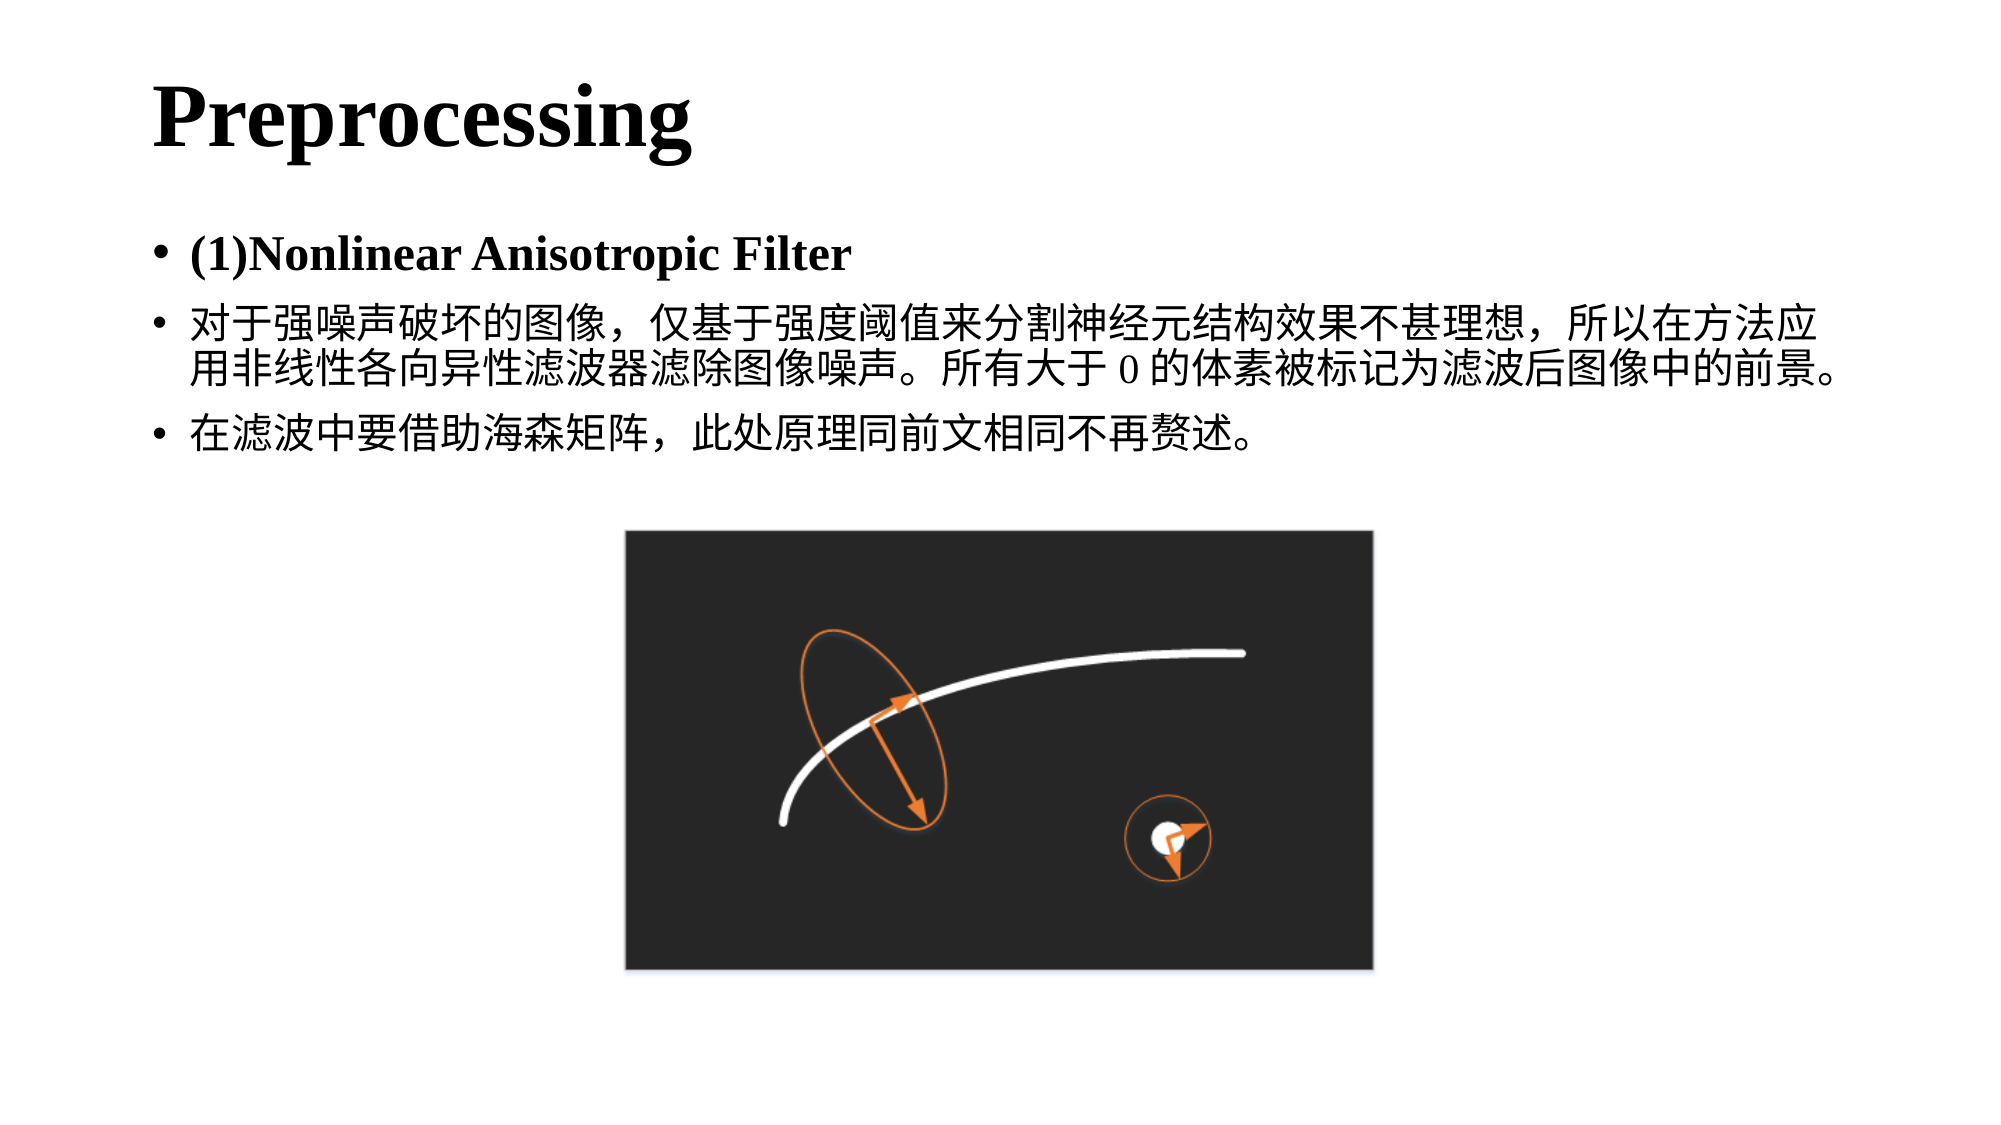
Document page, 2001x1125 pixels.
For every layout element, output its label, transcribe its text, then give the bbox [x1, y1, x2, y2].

picture [617, 527, 1382, 981]
title Preprocessing [137, 59, 1863, 174]
list (1)Nonlinear Anisotropic Filter 对于强噪声破坏的图像，仅基于强度阈值来分割神经元结构效果不甚理想，所以在方法应用非线性各向异性滤波器滤除图像噪声。所有大于0的体素被标记为滤波后图像中的前景。 在滤波中要借助海森矩阵，此处原理同前文相同不再赘述。 [137, 219, 1863, 1014]
